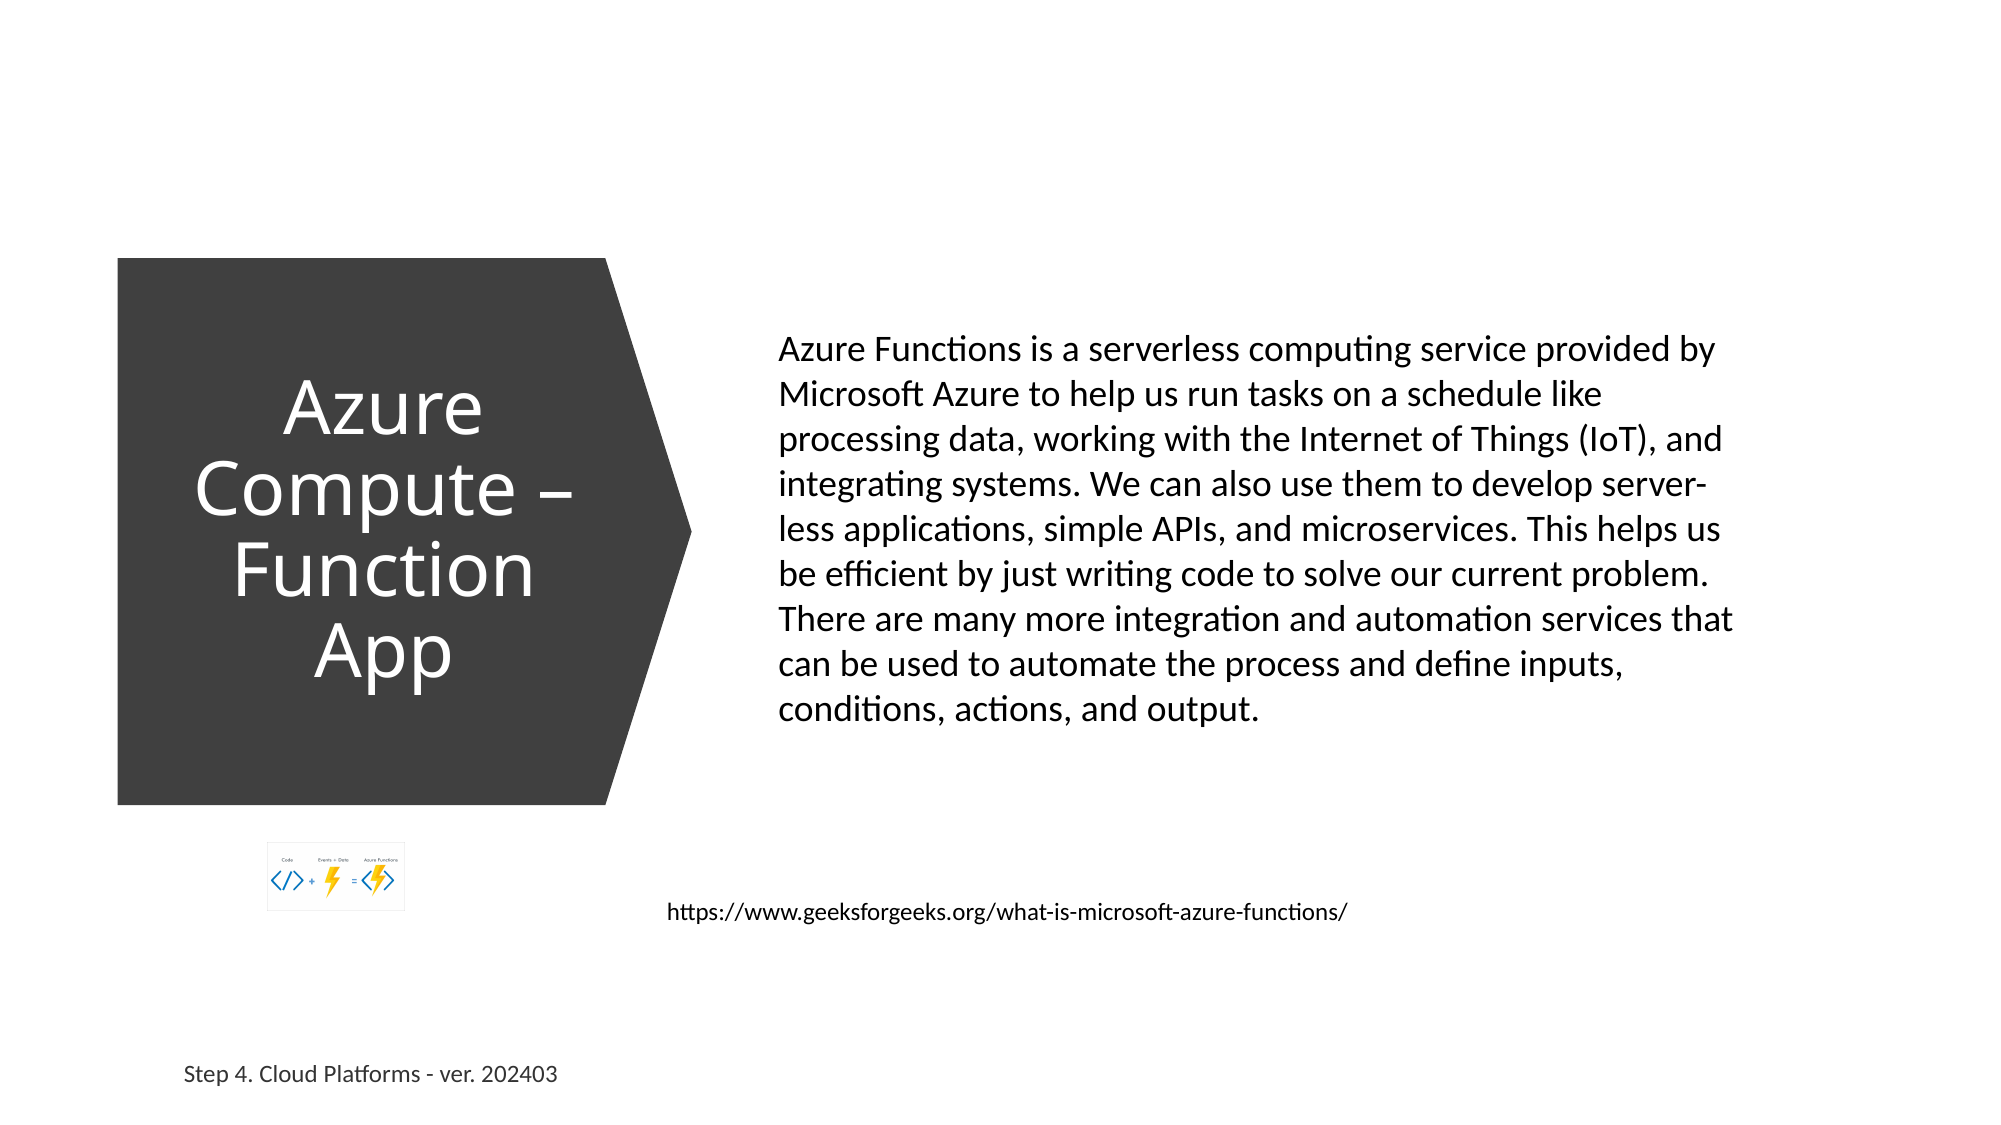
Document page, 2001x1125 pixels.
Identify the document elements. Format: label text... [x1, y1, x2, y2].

picture [267, 842, 405, 911]
text_box Azure Functions is a serverless computing service provided by Microsoft Azure to help us run tasks on a schedule like processing data, working with the Internet of Things (IoT), and integrating systems. We can also use them to develop server-less applications, simple APIs, and microservices. This helps us be efficient by just writing code to solve our current problem. There are many more integration and automation services that can be used to automate the process and define inputs, conditions, actions, and output. [763, 316, 1764, 737]
text_box [116, 257, 693, 807]
text_box https://www.geeksforgeeks.org/what-is-microsoft-azure-functions/ [652, 888, 1403, 933]
footer Step 4. Cloud Platforms - ver. 202403 [168, 1042, 1188, 1103]
title Azure Compute – Function App [168, 322, 601, 741]
